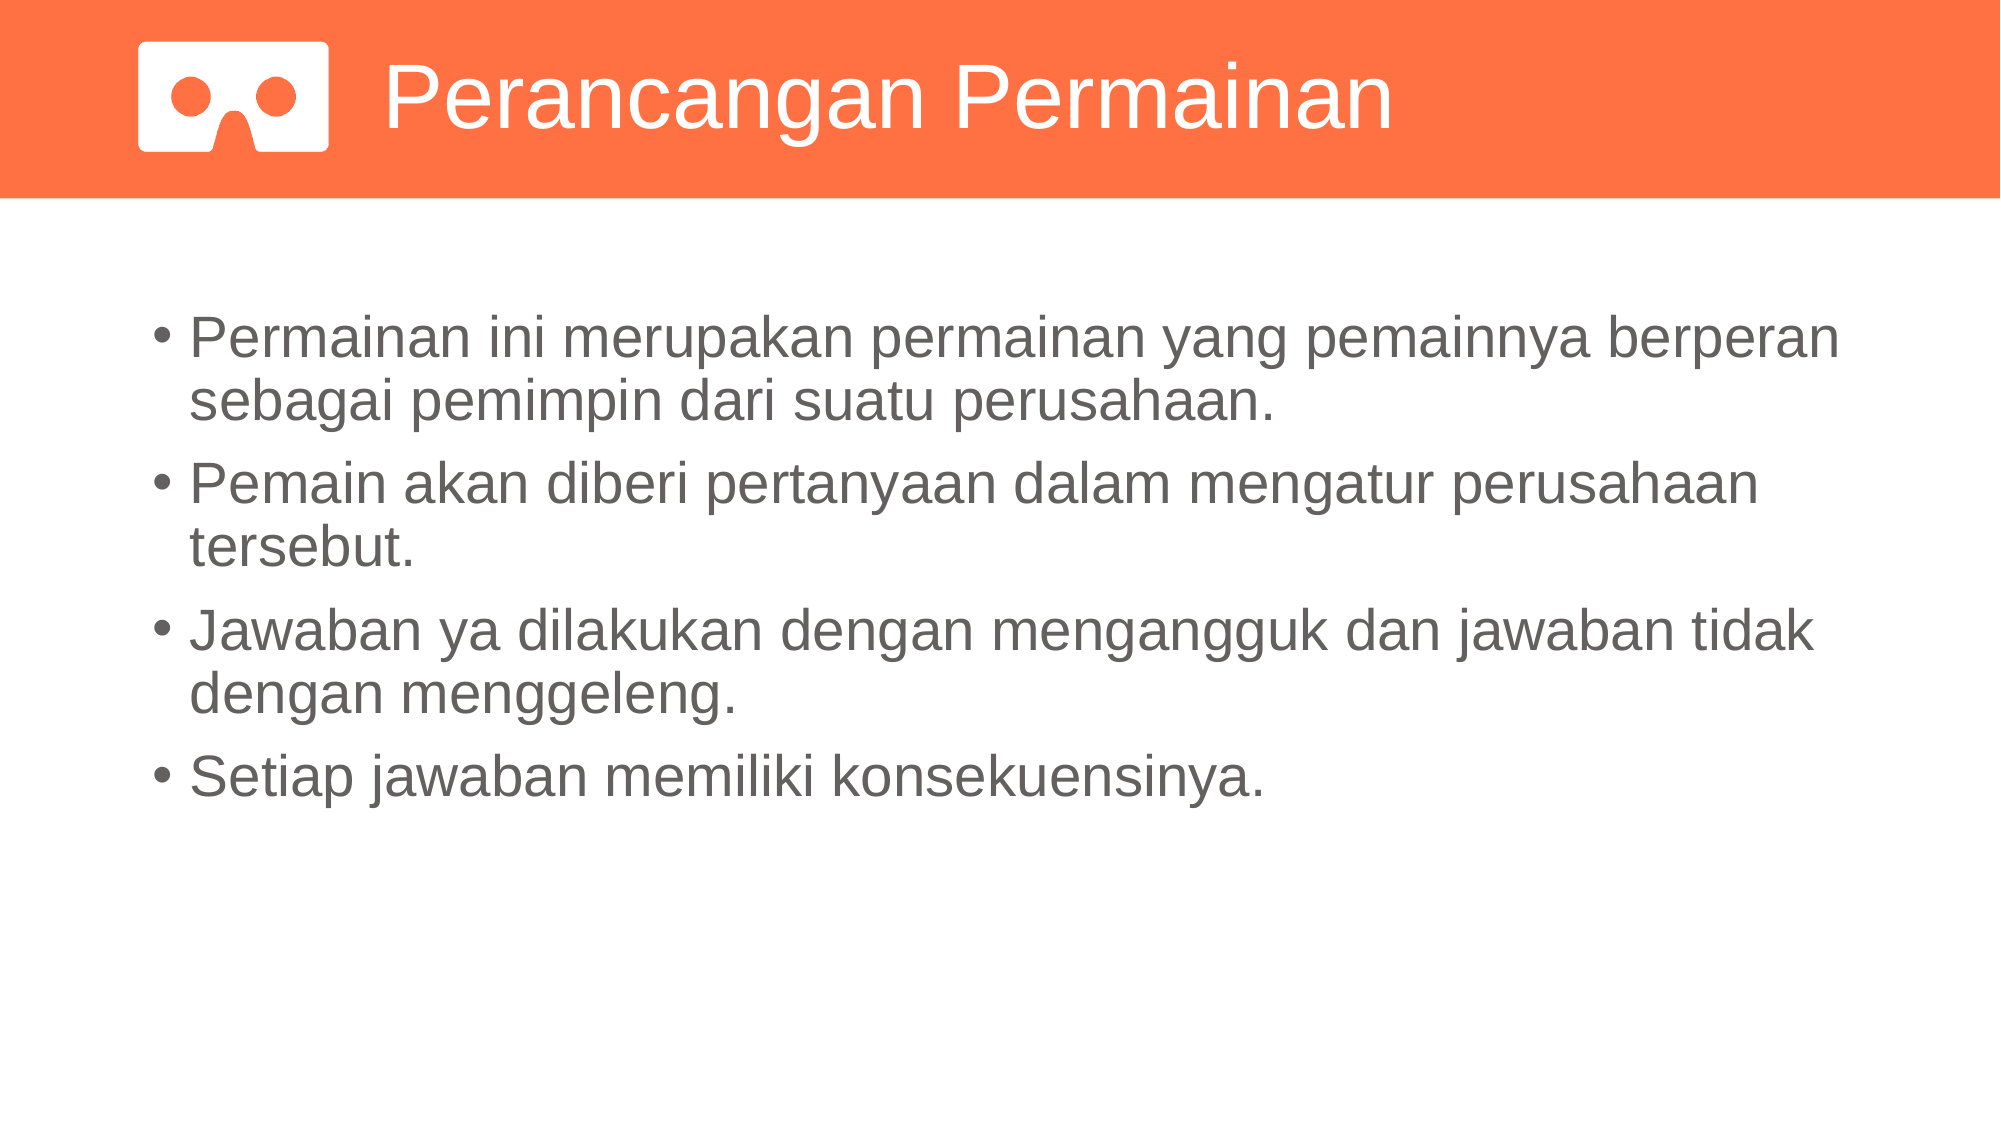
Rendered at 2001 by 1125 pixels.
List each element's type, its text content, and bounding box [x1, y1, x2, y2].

title Perancangan Permainan [367, 5, 1863, 194]
text_box [0, 0, 2000, 199]
list Permainan ini merupakan permainan yang pemainnya berperan sebagai pemimpin dari suatu perusahaan. Pemain akan diberi pertanyaan dalam mengatur perusahaan tersebut. Jawaban ya dilakukan dengan mengangguk dan jawaban tidak dengan menggeleng. Setiap jawaban memiliki konsekuensinya. [137, 299, 1863, 1014]
picture [137, 40, 329, 153]
